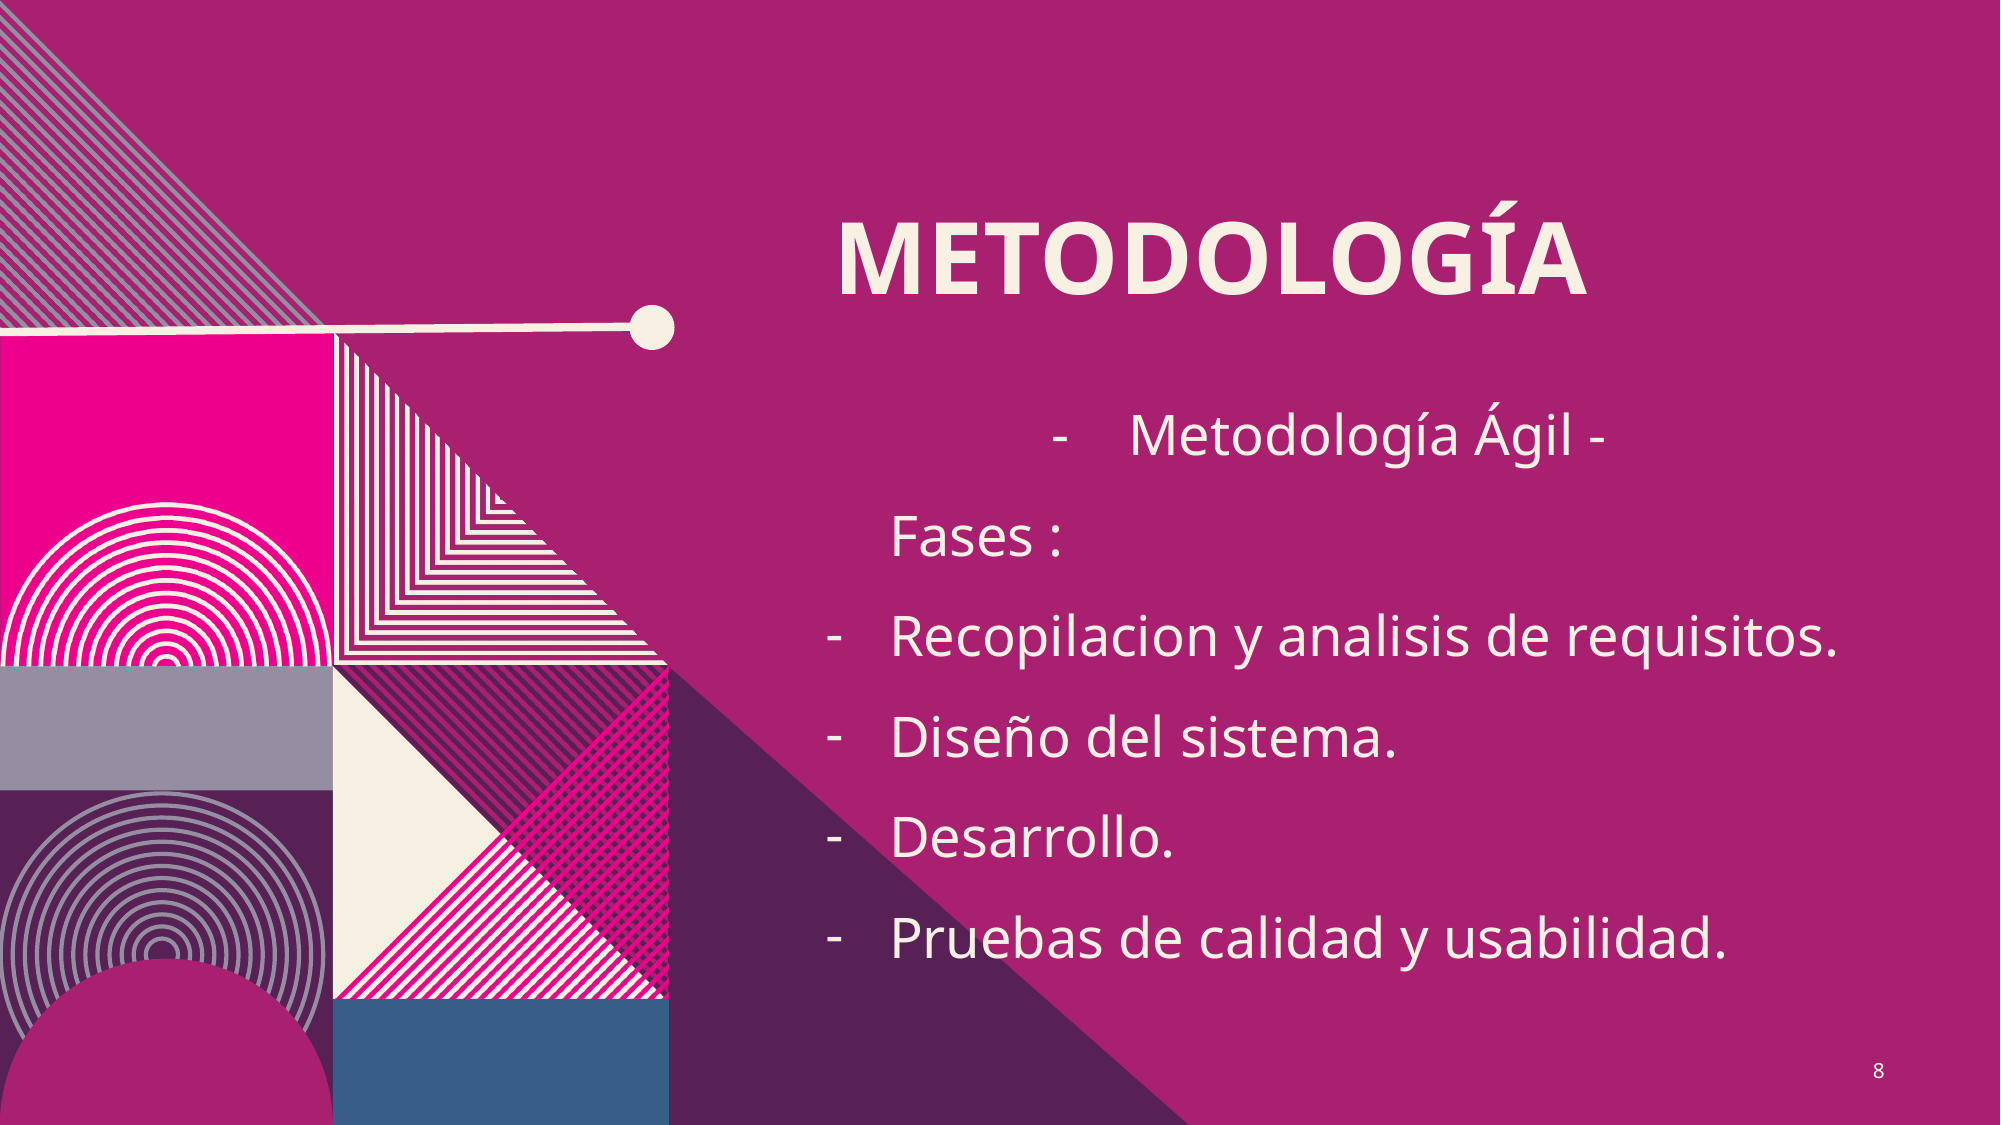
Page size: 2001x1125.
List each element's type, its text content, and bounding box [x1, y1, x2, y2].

slide_number ‹#› [1824, 1042, 1900, 1102]
picture [0, 0, 333, 327]
picture [0, 502, 332, 667]
picture [333, 332, 669, 998]
title METODOLOGÍA [818, 137, 1791, 324]
subtitle Metodología Ágil - Fases : Recopilacion y analisis de requisitos. Diseño del sistema. Desarrollo. Pruebas de calidad y usabilidad. [802, 358, 1861, 1008]
